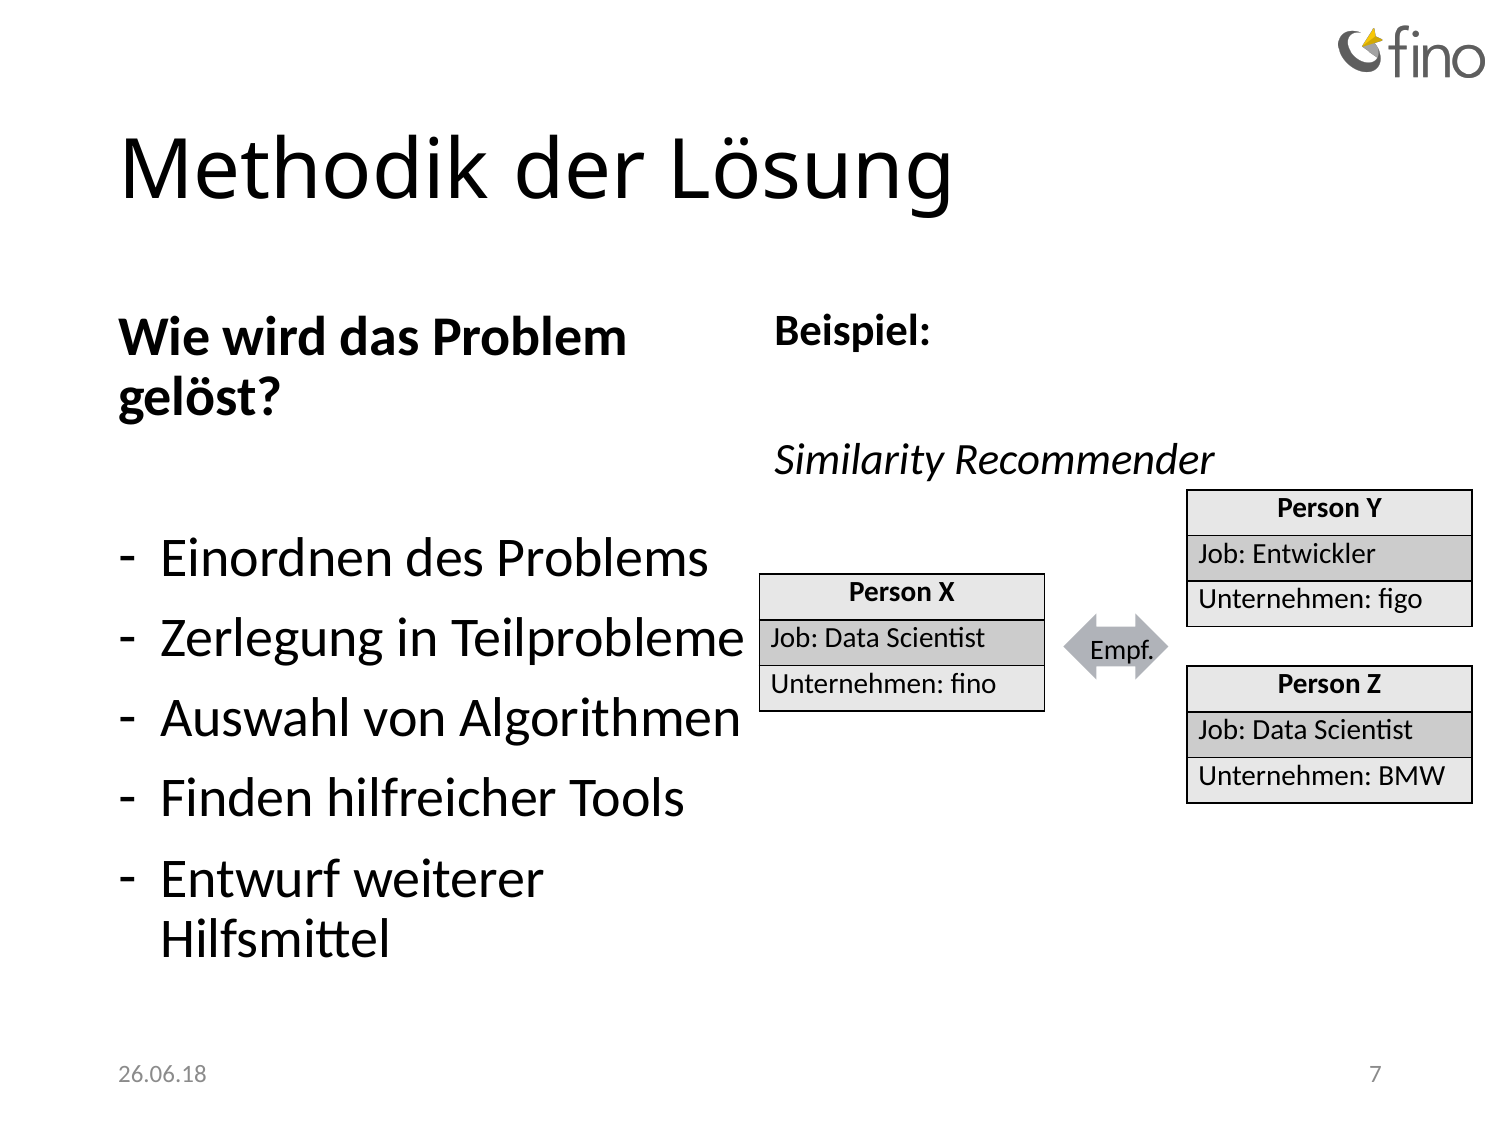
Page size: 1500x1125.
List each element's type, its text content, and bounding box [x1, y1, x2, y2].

table_header Person Z [1188, 667, 1471, 711]
table_cell Unternehmen: figo [1188, 582, 1471, 626]
title Methodik der Lösung [103, 59, 1397, 278]
list Wie wird das Problem gelöst? Einordnen des Problems Zerlegung in Teilprobleme Auswahl von Algorithmen Finden hilfreicher Tools Entwurf weiterer Hilfsmittel [103, 299, 759, 1014]
table_cell Unternehmen: fino [760, 666, 1044, 710]
table_cell Job: Entwickler [1188, 536, 1471, 580]
table_cell Unternehmen: BMW [1188, 758, 1471, 802]
table_header Person X [760, 575, 1044, 619]
list Beispiel: Similarity Recommender [759, 299, 1397, 1014]
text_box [1063, 613, 1169, 680]
picture [1338, 8, 1485, 95]
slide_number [103, 1042, 441, 1103]
table_header Person Y [1188, 491, 1471, 535]
slide_number 7 [1059, 1042, 1397, 1103]
table_cell Job: Data Scientist [1188, 713, 1471, 757]
table_cell Job: Data Scientist [760, 621, 1044, 665]
